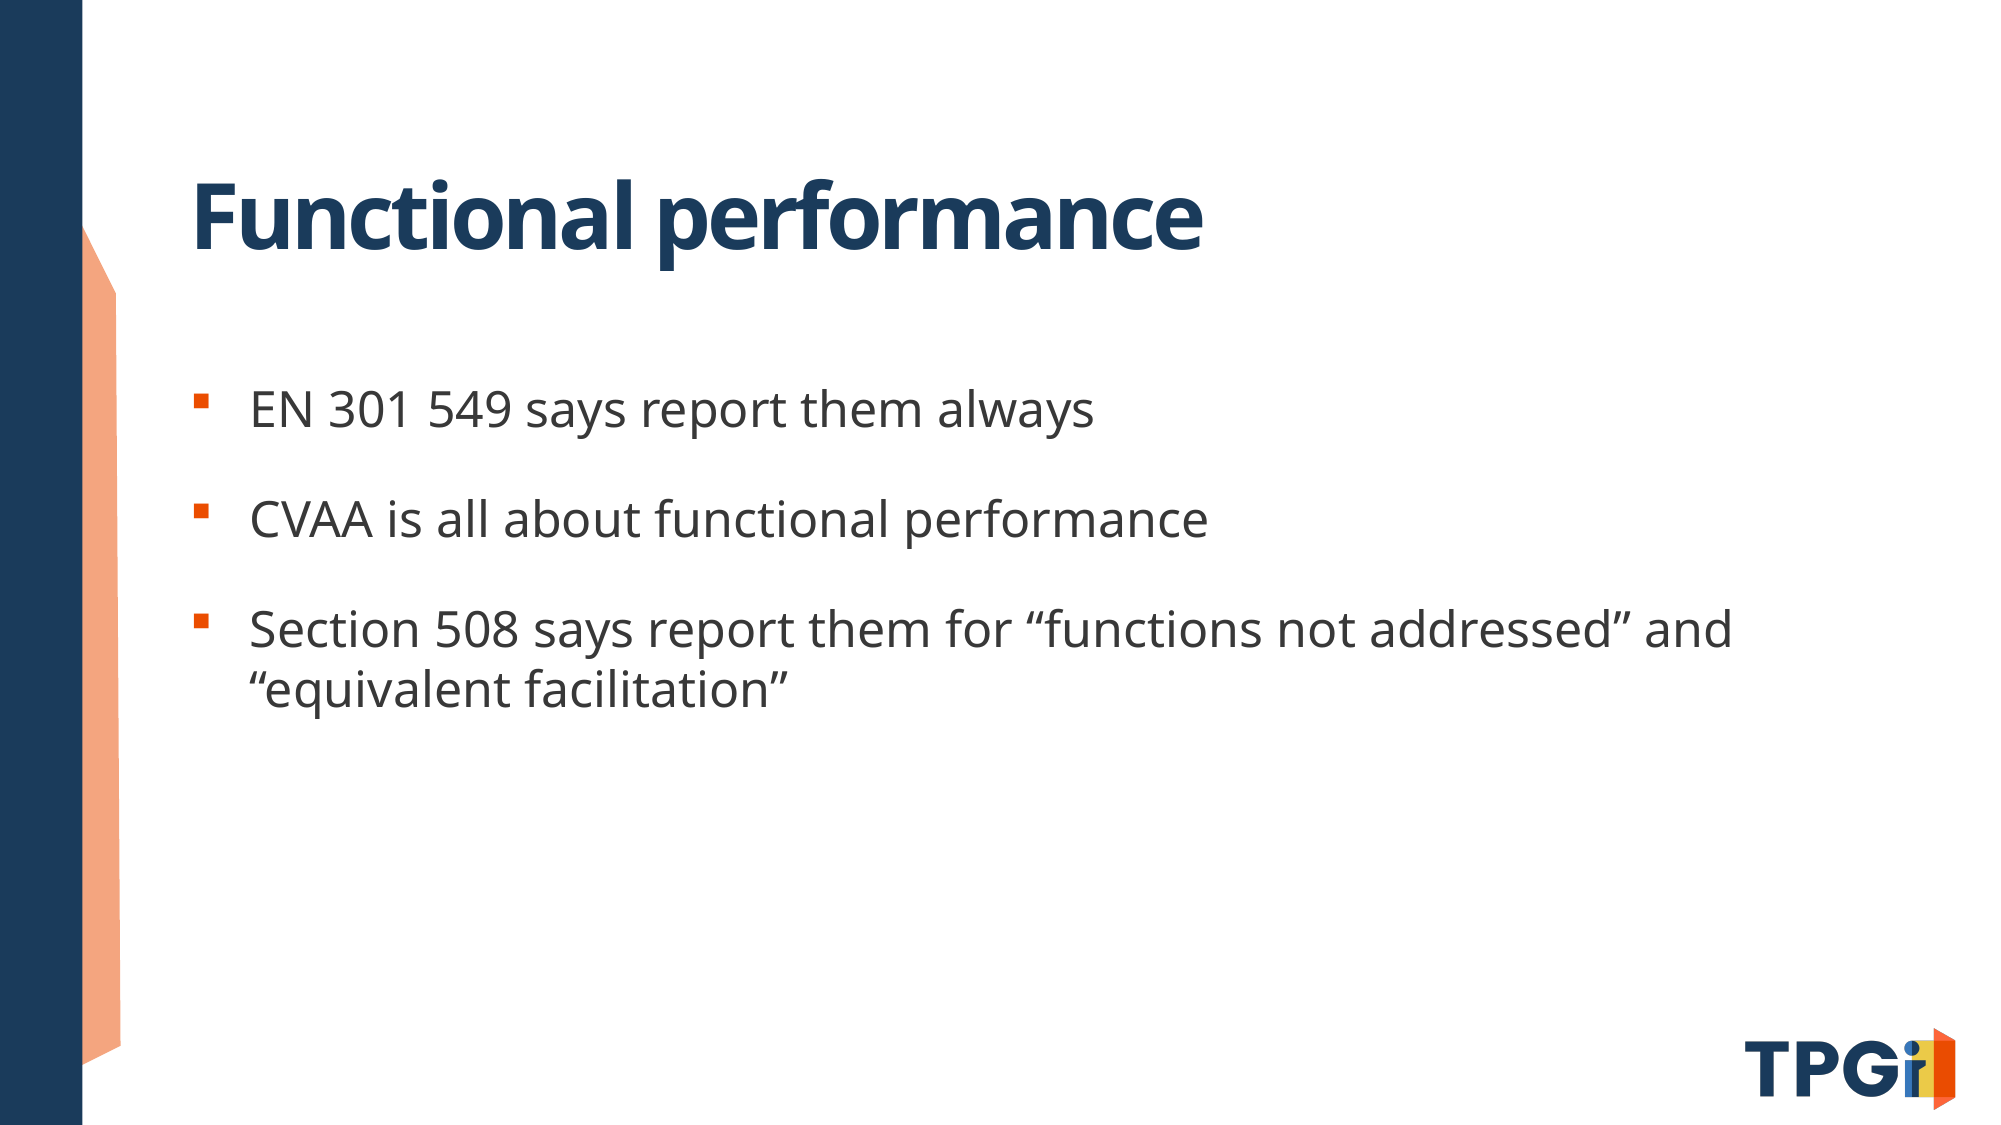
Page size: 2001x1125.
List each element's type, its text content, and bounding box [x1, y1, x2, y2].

list EN 301 549 says report them always CVAA is all about functional performance Section 508 says report them for “functions not addressed” and “equivalent facilitation” [174, 369, 1825, 1014]
title Functional performance [174, 59, 1825, 278]
picture [1745, 1028, 1956, 1110]
